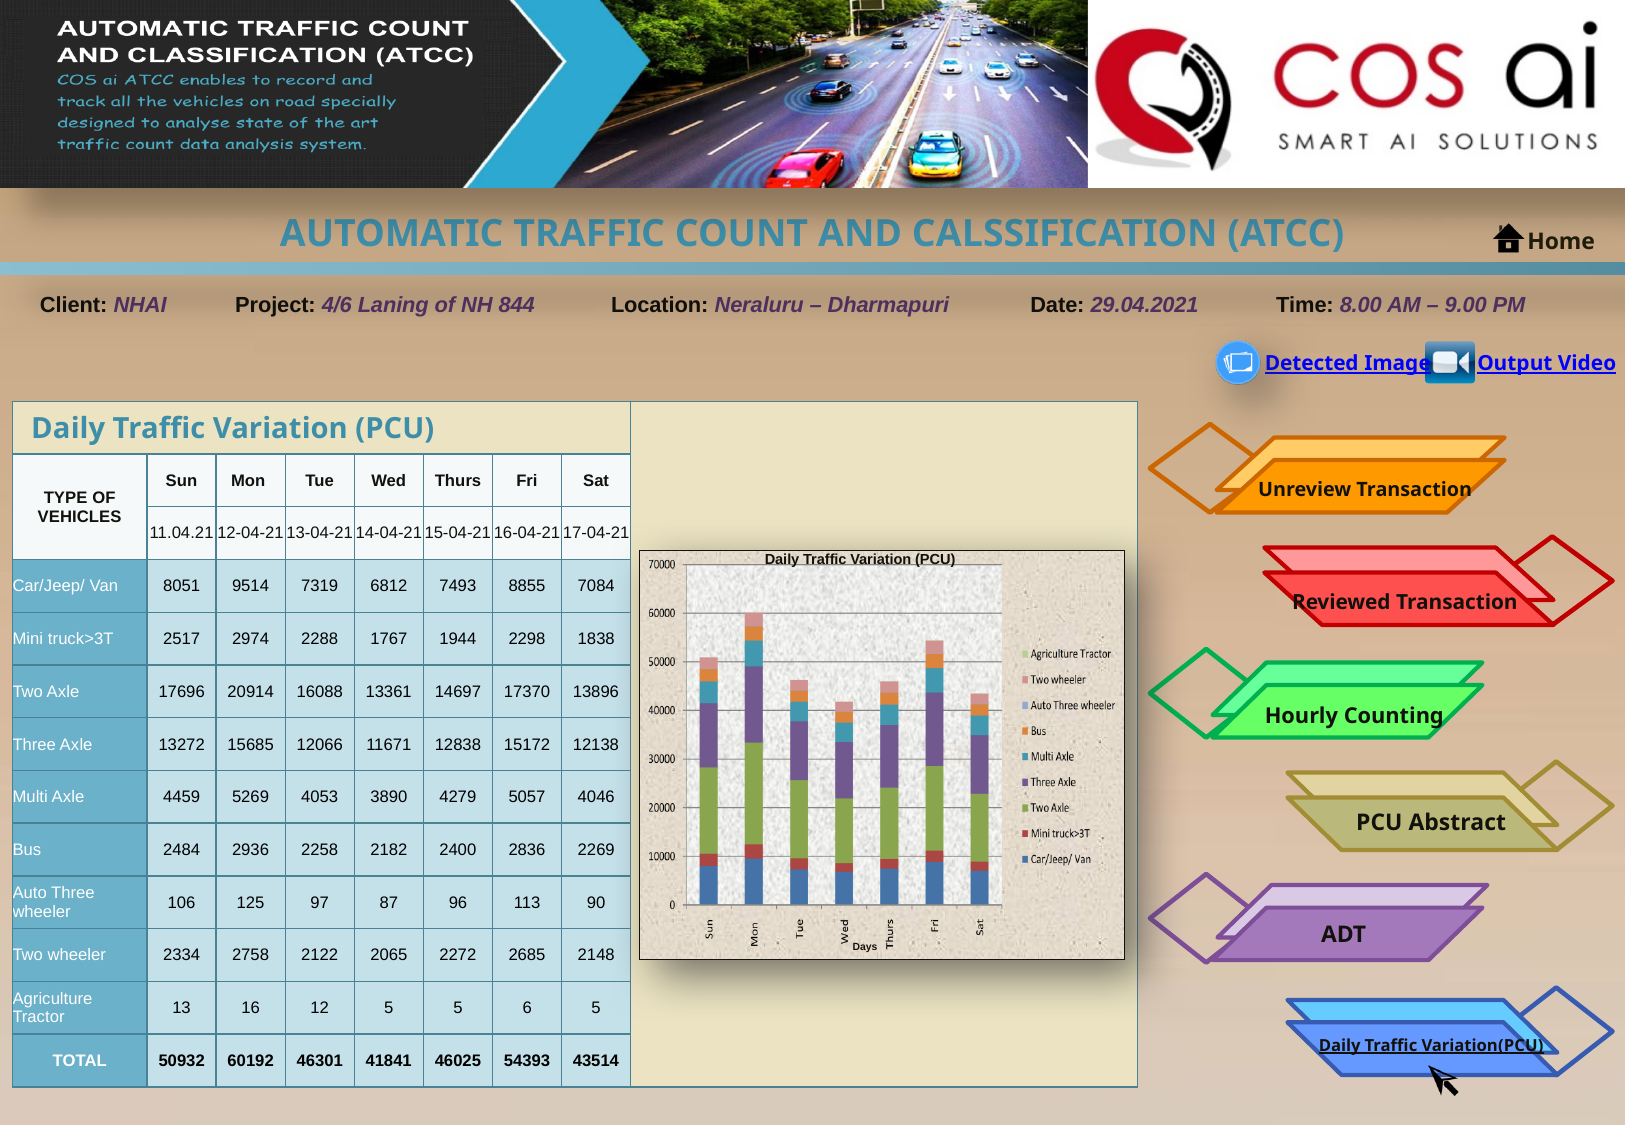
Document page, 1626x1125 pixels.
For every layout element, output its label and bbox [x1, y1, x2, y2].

picture [0, 0, 1625, 1125]
text_box [1212, 337, 1625, 388]
text_box [1274, 761, 1613, 851]
text_box [639, 541, 1126, 963]
text_box [1149, 423, 1551, 513]
text_box [1169, 648, 1538, 738]
text_box [1169, 873, 1488, 963]
text_box [1237, 536, 1613, 626]
text_box [1274, 987, 1613, 1076]
